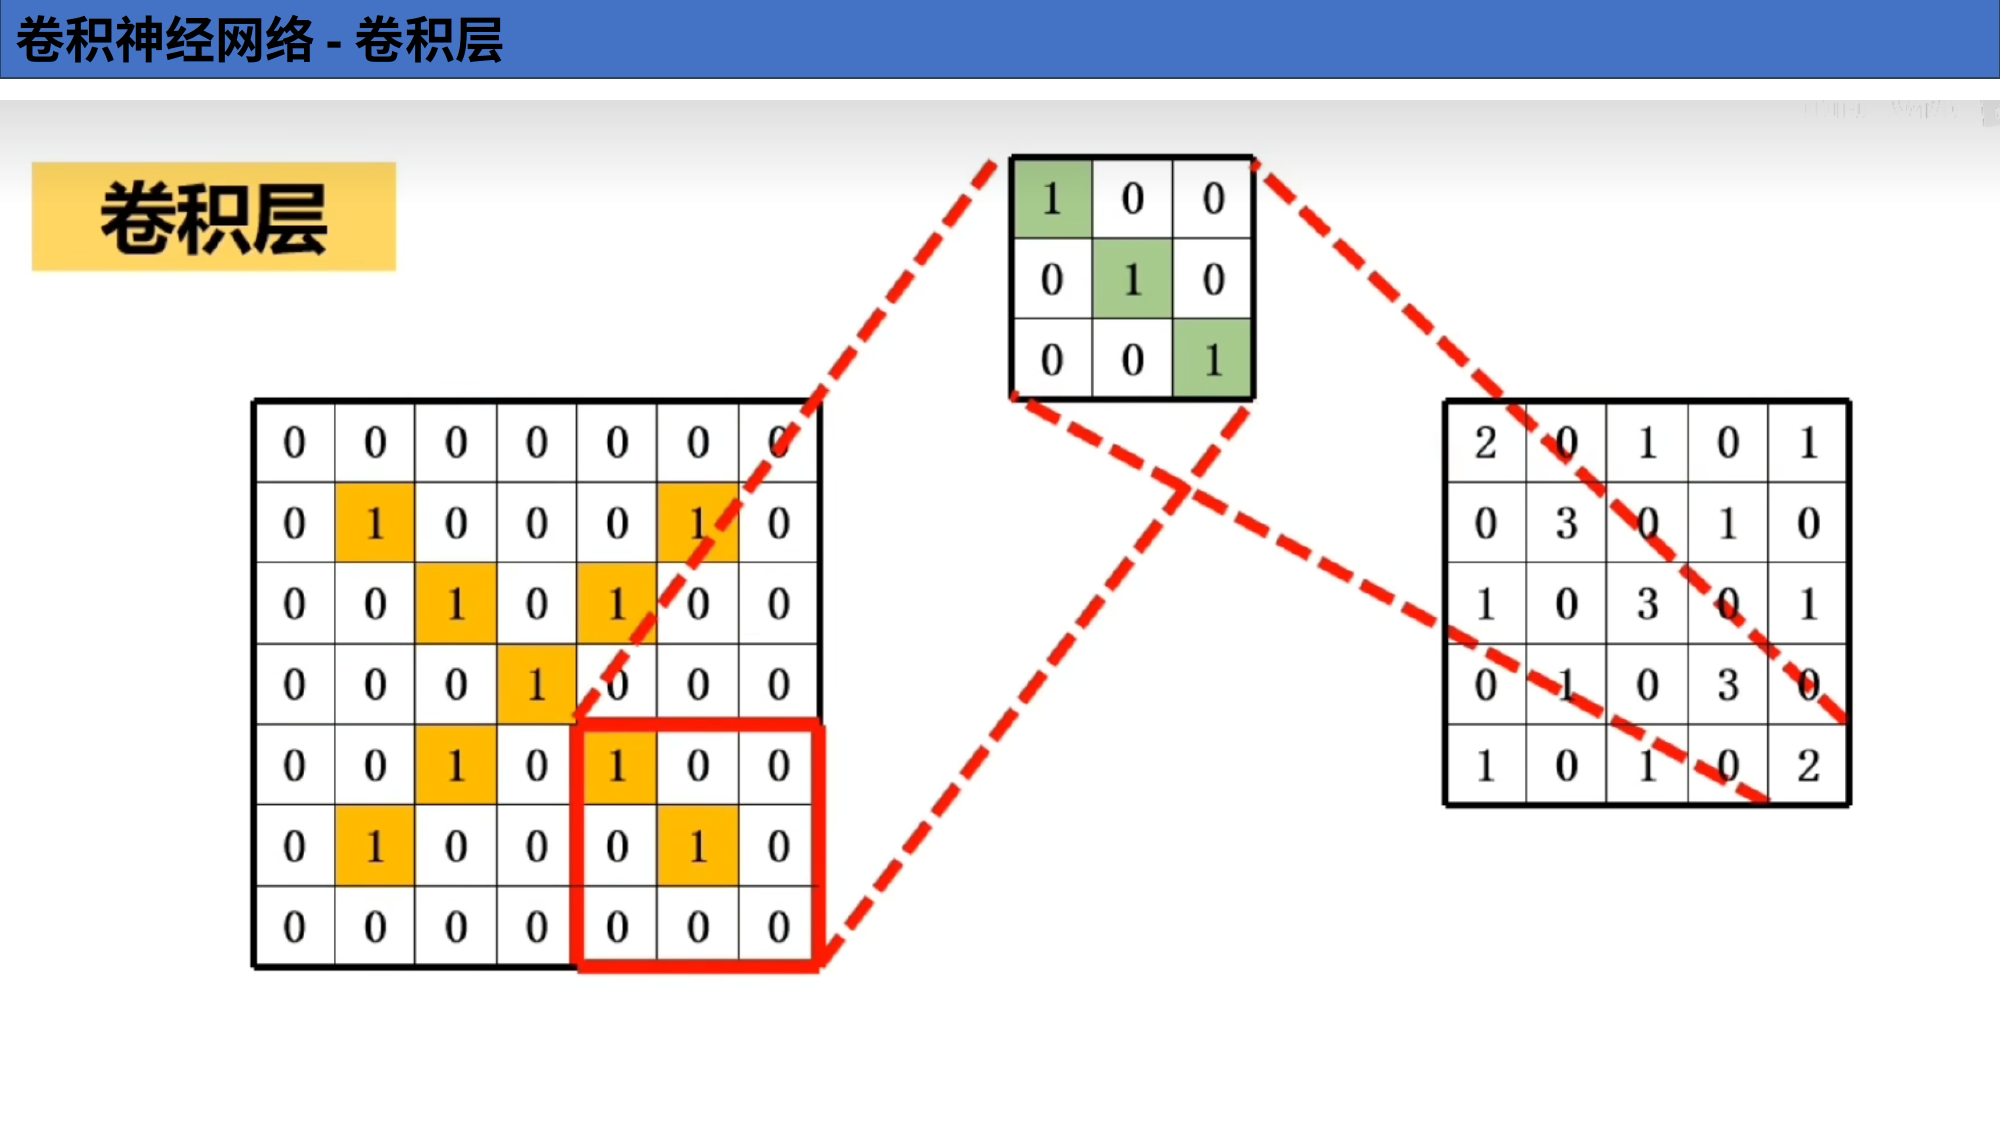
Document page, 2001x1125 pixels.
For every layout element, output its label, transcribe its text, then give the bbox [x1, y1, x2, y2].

text_box 卷积神经网络-卷积层 [0, 7, 711, 77]
text_box [0, 0, 2000, 79]
picture [0, 100, 2000, 1025]
